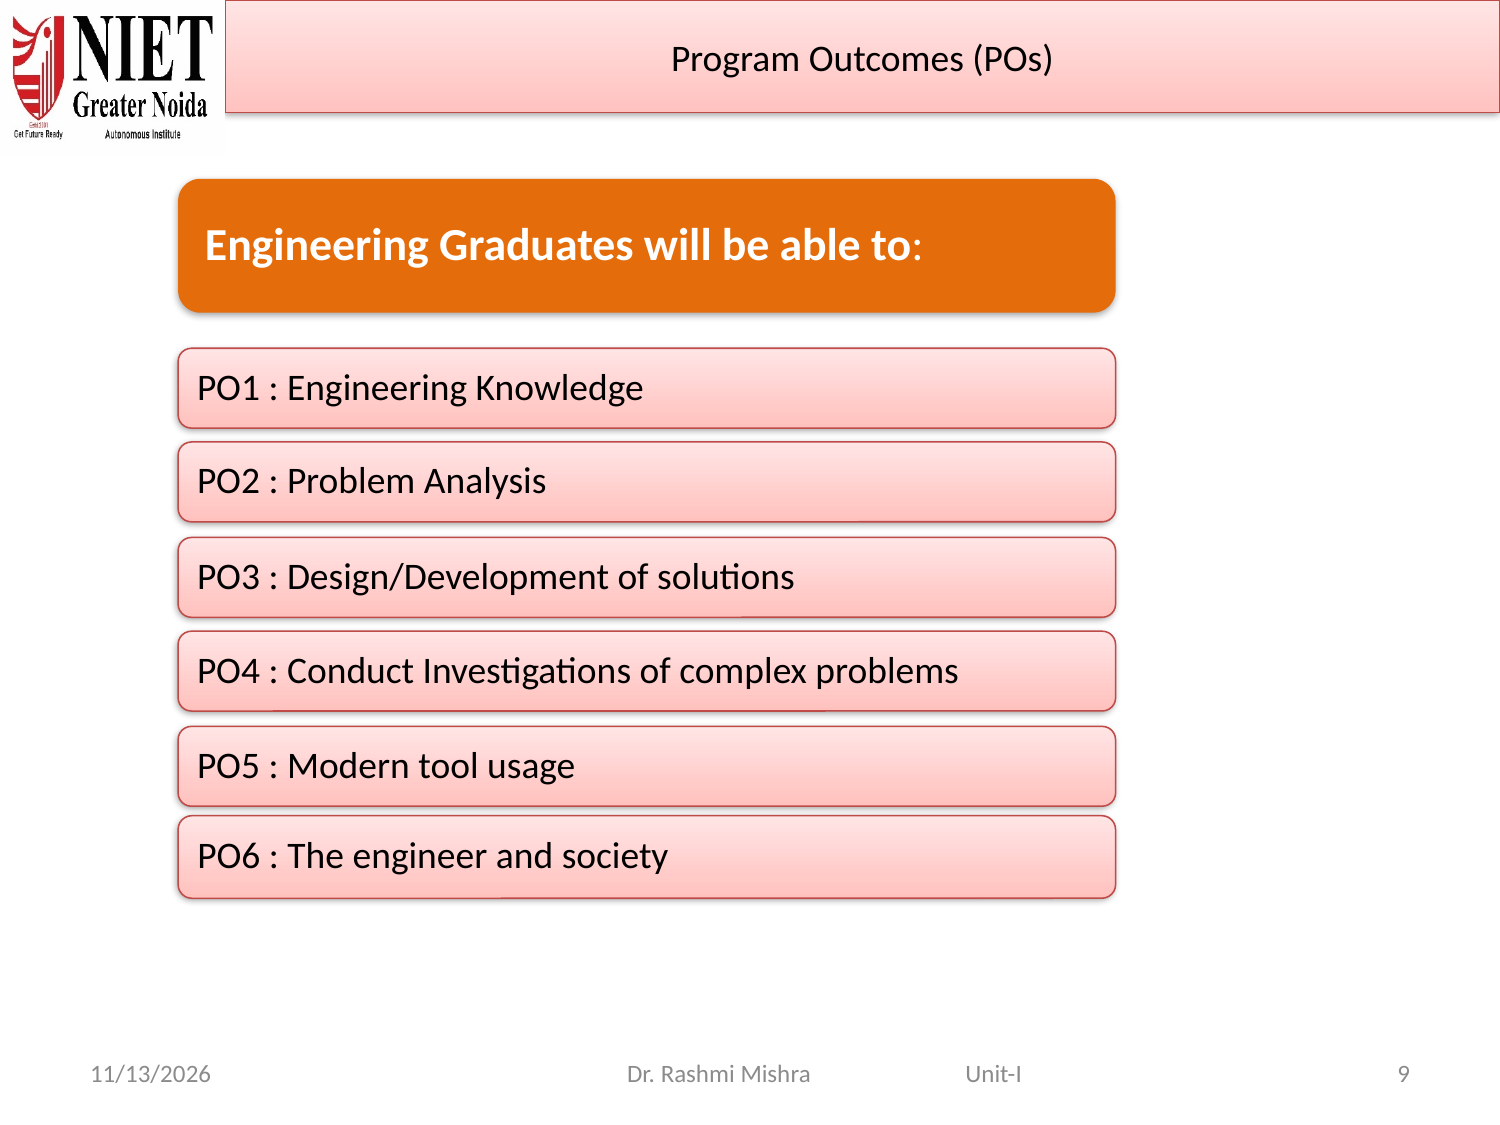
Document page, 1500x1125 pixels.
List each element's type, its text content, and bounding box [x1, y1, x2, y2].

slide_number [75, 1042, 412, 1103]
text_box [177, 440, 1116, 524]
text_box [177, 815, 1116, 899]
text_box Program Outcomes (POs) [226, 0, 1500, 113]
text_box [177, 158, 1116, 333]
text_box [177, 535, 1116, 619]
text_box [177, 346, 1116, 430]
slide_number 9 [1238, 1042, 1425, 1103]
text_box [177, 629, 1116, 713]
footer Dr. Rashmi Mishra Unit-I [412, 1042, 1238, 1103]
picture [0, 0, 226, 156]
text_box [177, 723, 1116, 807]
